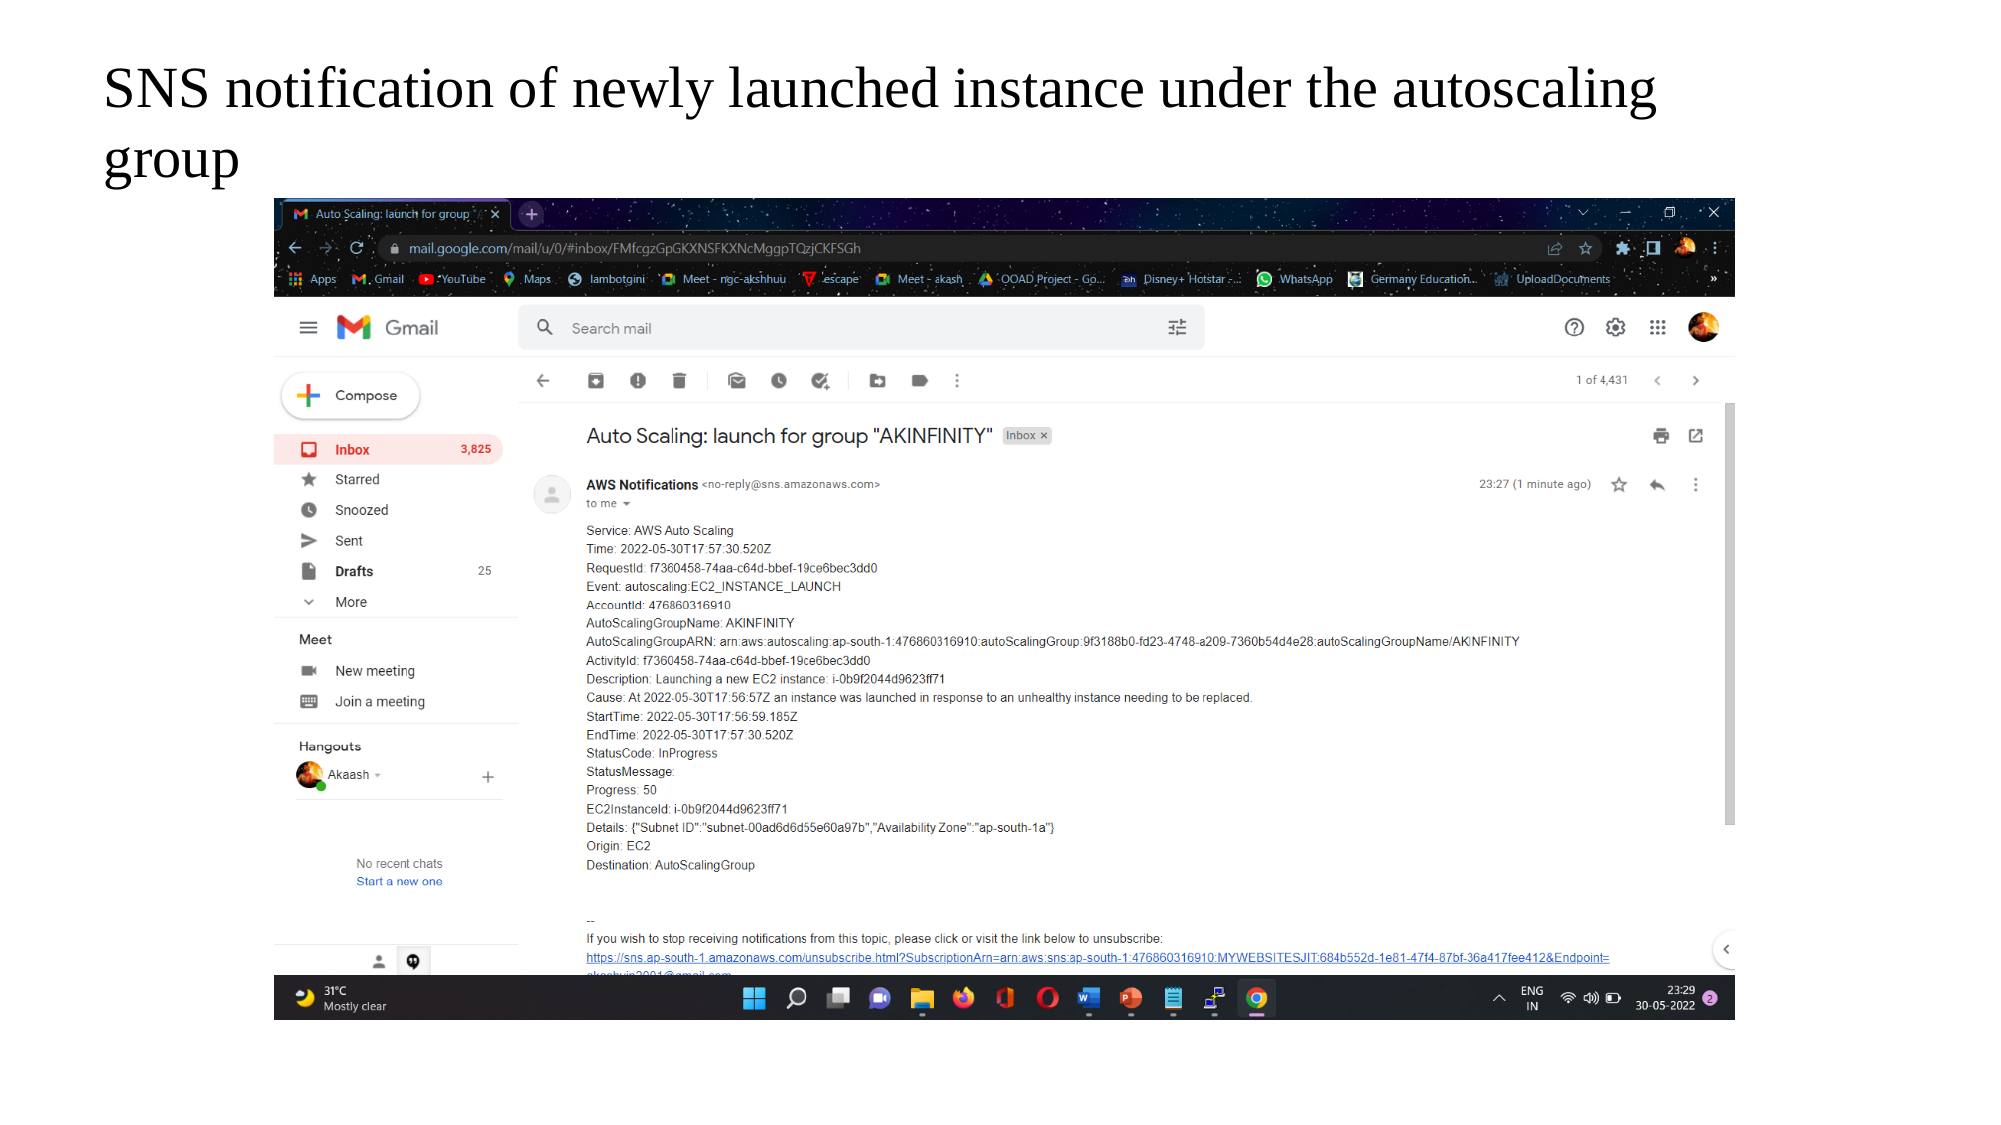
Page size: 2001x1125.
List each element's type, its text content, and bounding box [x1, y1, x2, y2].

text_box SNS notification of newly launched instance under the autoscaling group [89, 41, 1804, 197]
picture [274, 198, 1735, 1020]
